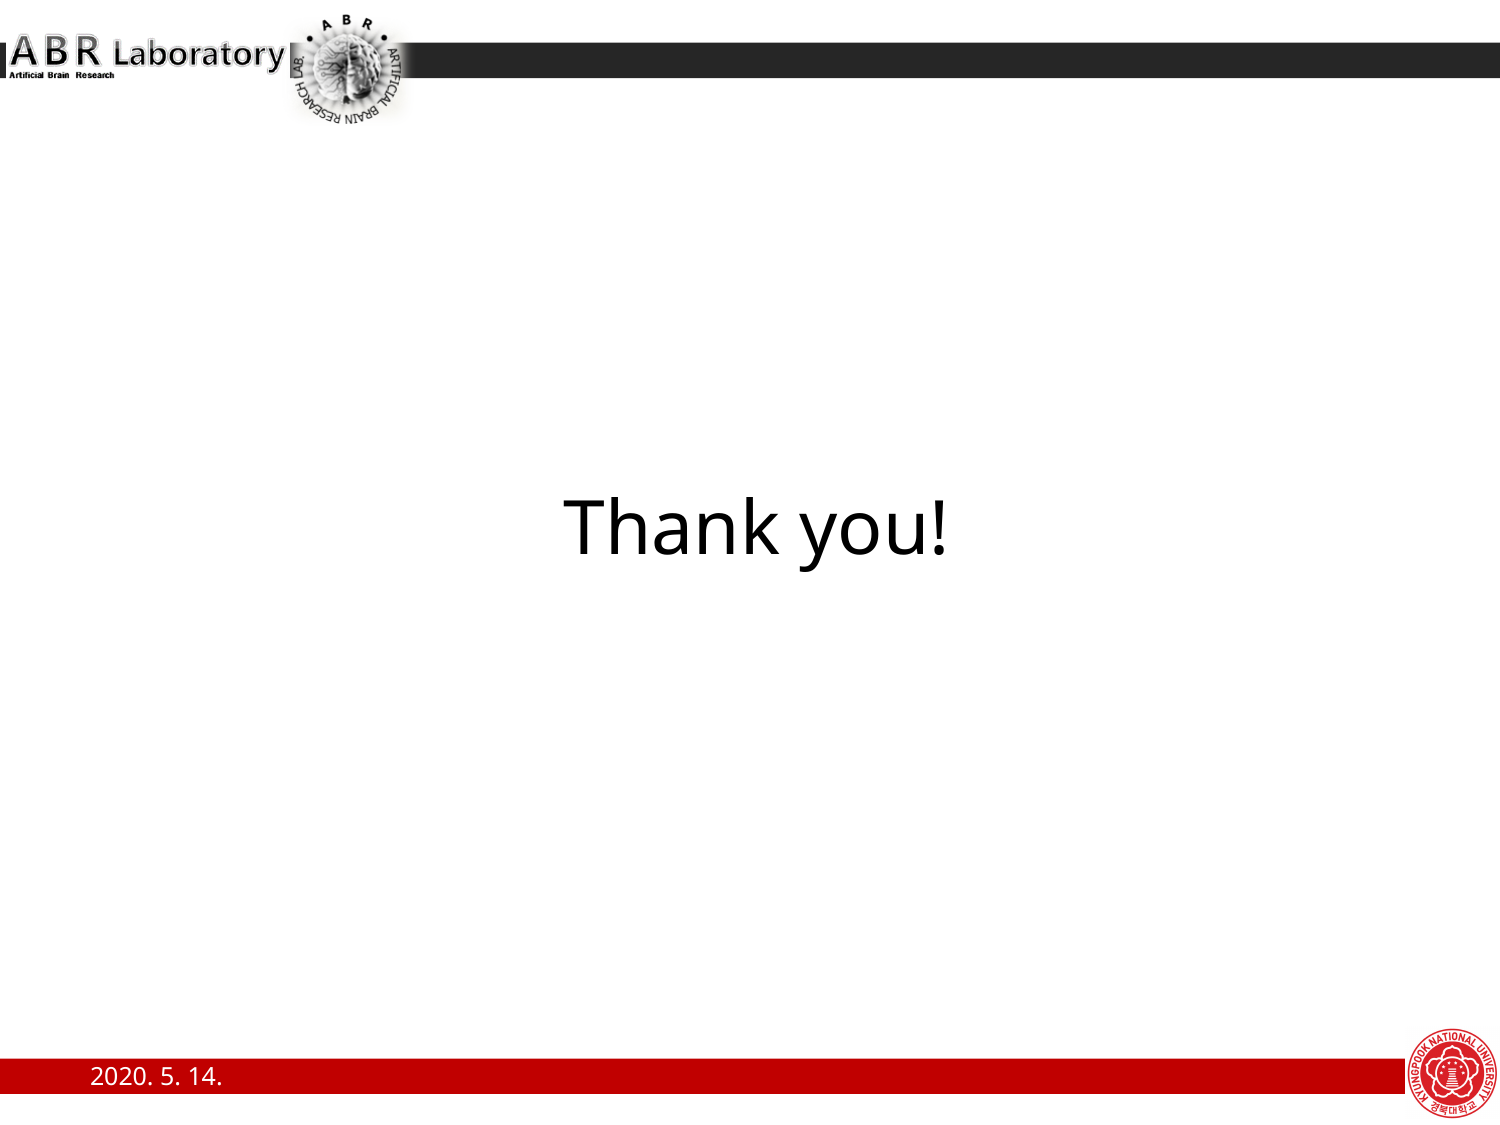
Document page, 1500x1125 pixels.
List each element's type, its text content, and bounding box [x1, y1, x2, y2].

picture [6, 4, 420, 136]
title Thank you! [194, 415, 1319, 634]
picture [1405, 1026, 1500, 1119]
